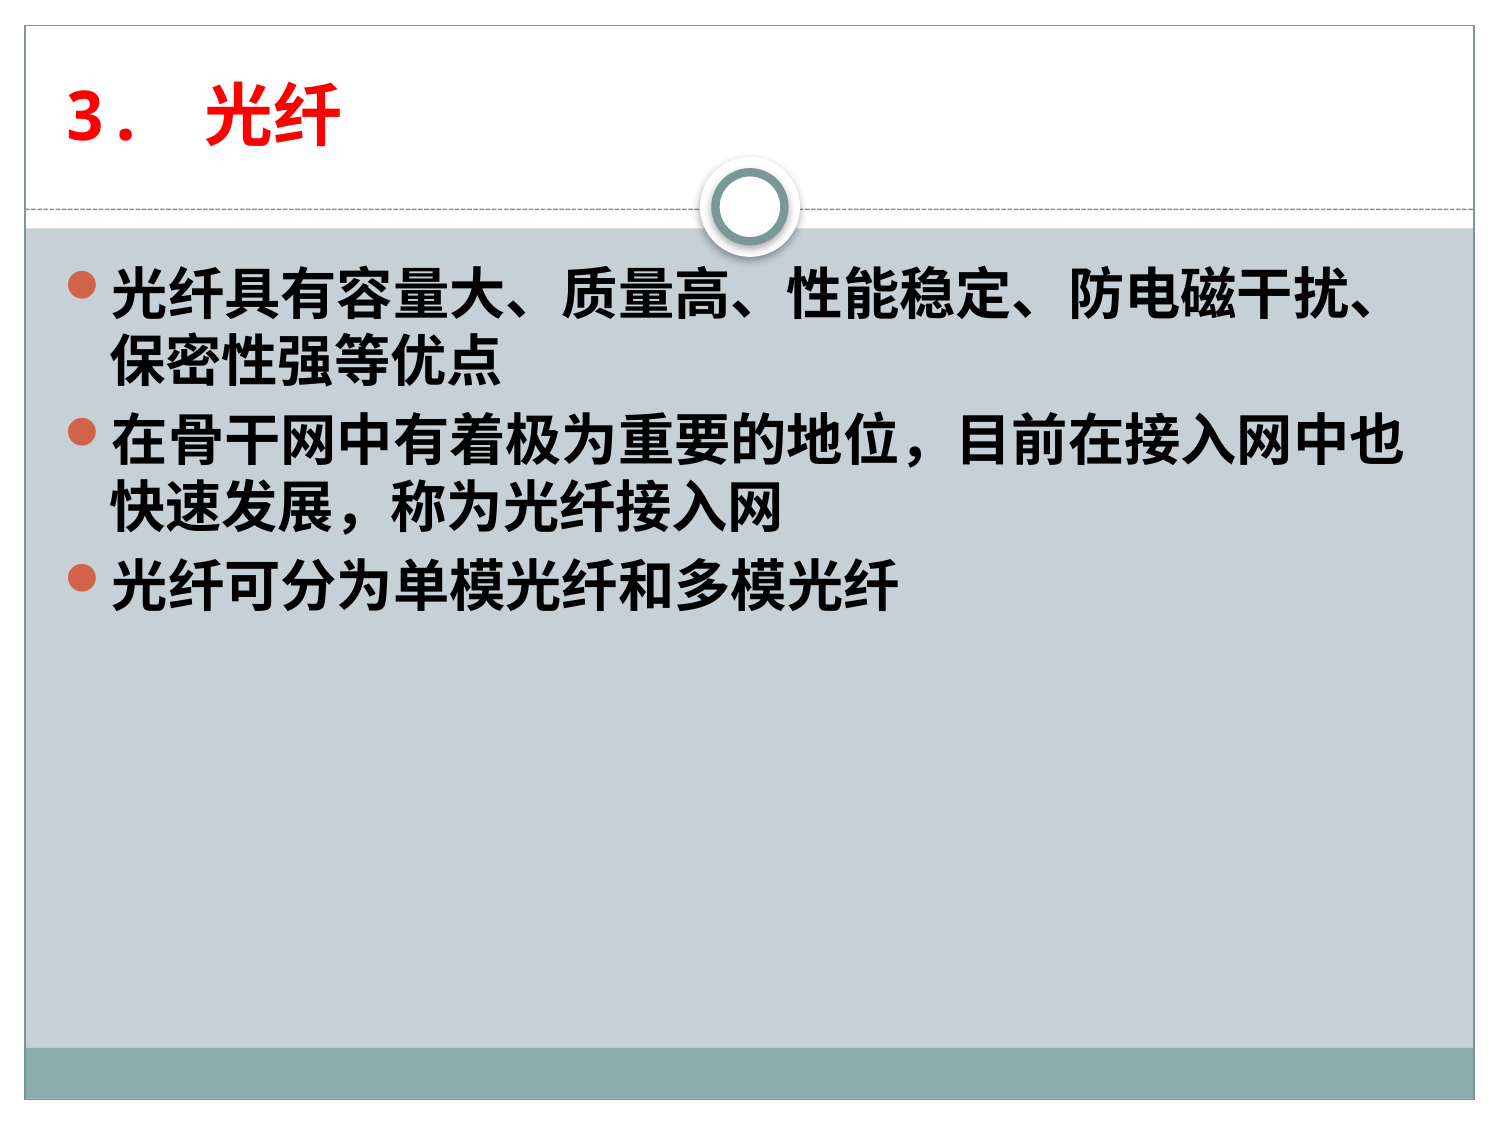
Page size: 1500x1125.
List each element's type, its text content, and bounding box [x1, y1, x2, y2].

title 3. 光纤 [49, 37, 1450, 162]
list 光纤具有容量大、质量高、性能稳定、防电磁干扰、保密性强等优点 在骨干网中有着极为重要的地位，目前在接入网中也快速发展，称为光纤接入网 光纤可分为单模光纤和多模光纤 [49, 250, 1445, 1001]
